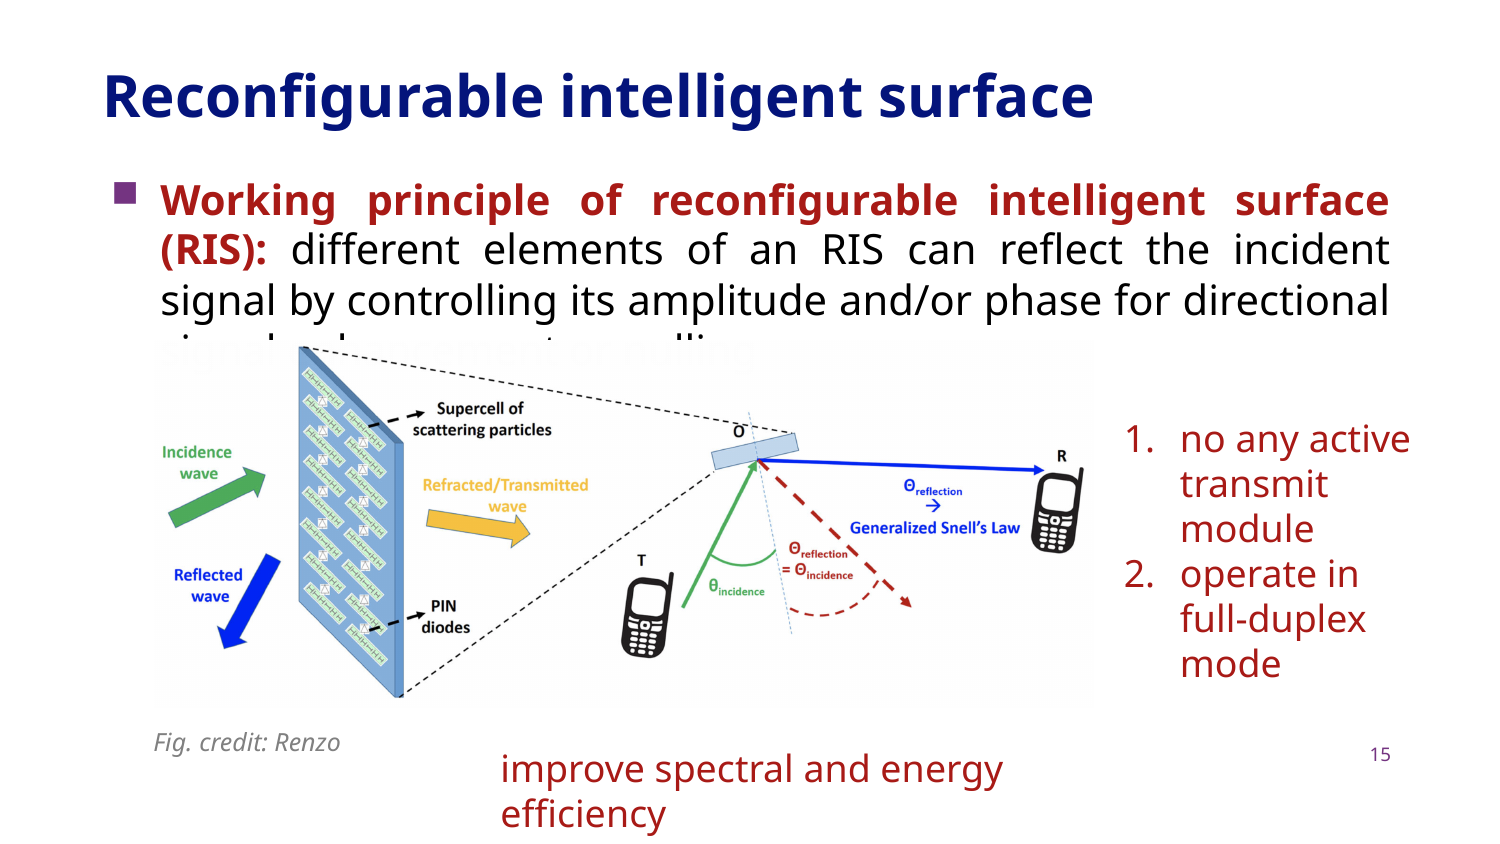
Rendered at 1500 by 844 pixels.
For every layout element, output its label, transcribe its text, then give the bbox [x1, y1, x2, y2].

text_box Fig. credit: Renzo [138, 719, 357, 764]
text_box no any active transmit module operate in full-duplex mode [1108, 407, 1451, 693]
text_box improve spectral and energy efficiency [485, 737, 1159, 842]
picture [153, 340, 1095, 709]
list Working principle of reconfigurable intelligent surface (RIS): different elements of an RIS can reflect the incident signal by controlling its amplitude and/or phase for directional signal enhancement or nulling [95, 165, 1406, 761]
slide_number 15 [1279, 732, 1406, 778]
title Reconfigurable intelligent surface [87, 42, 1411, 137]
